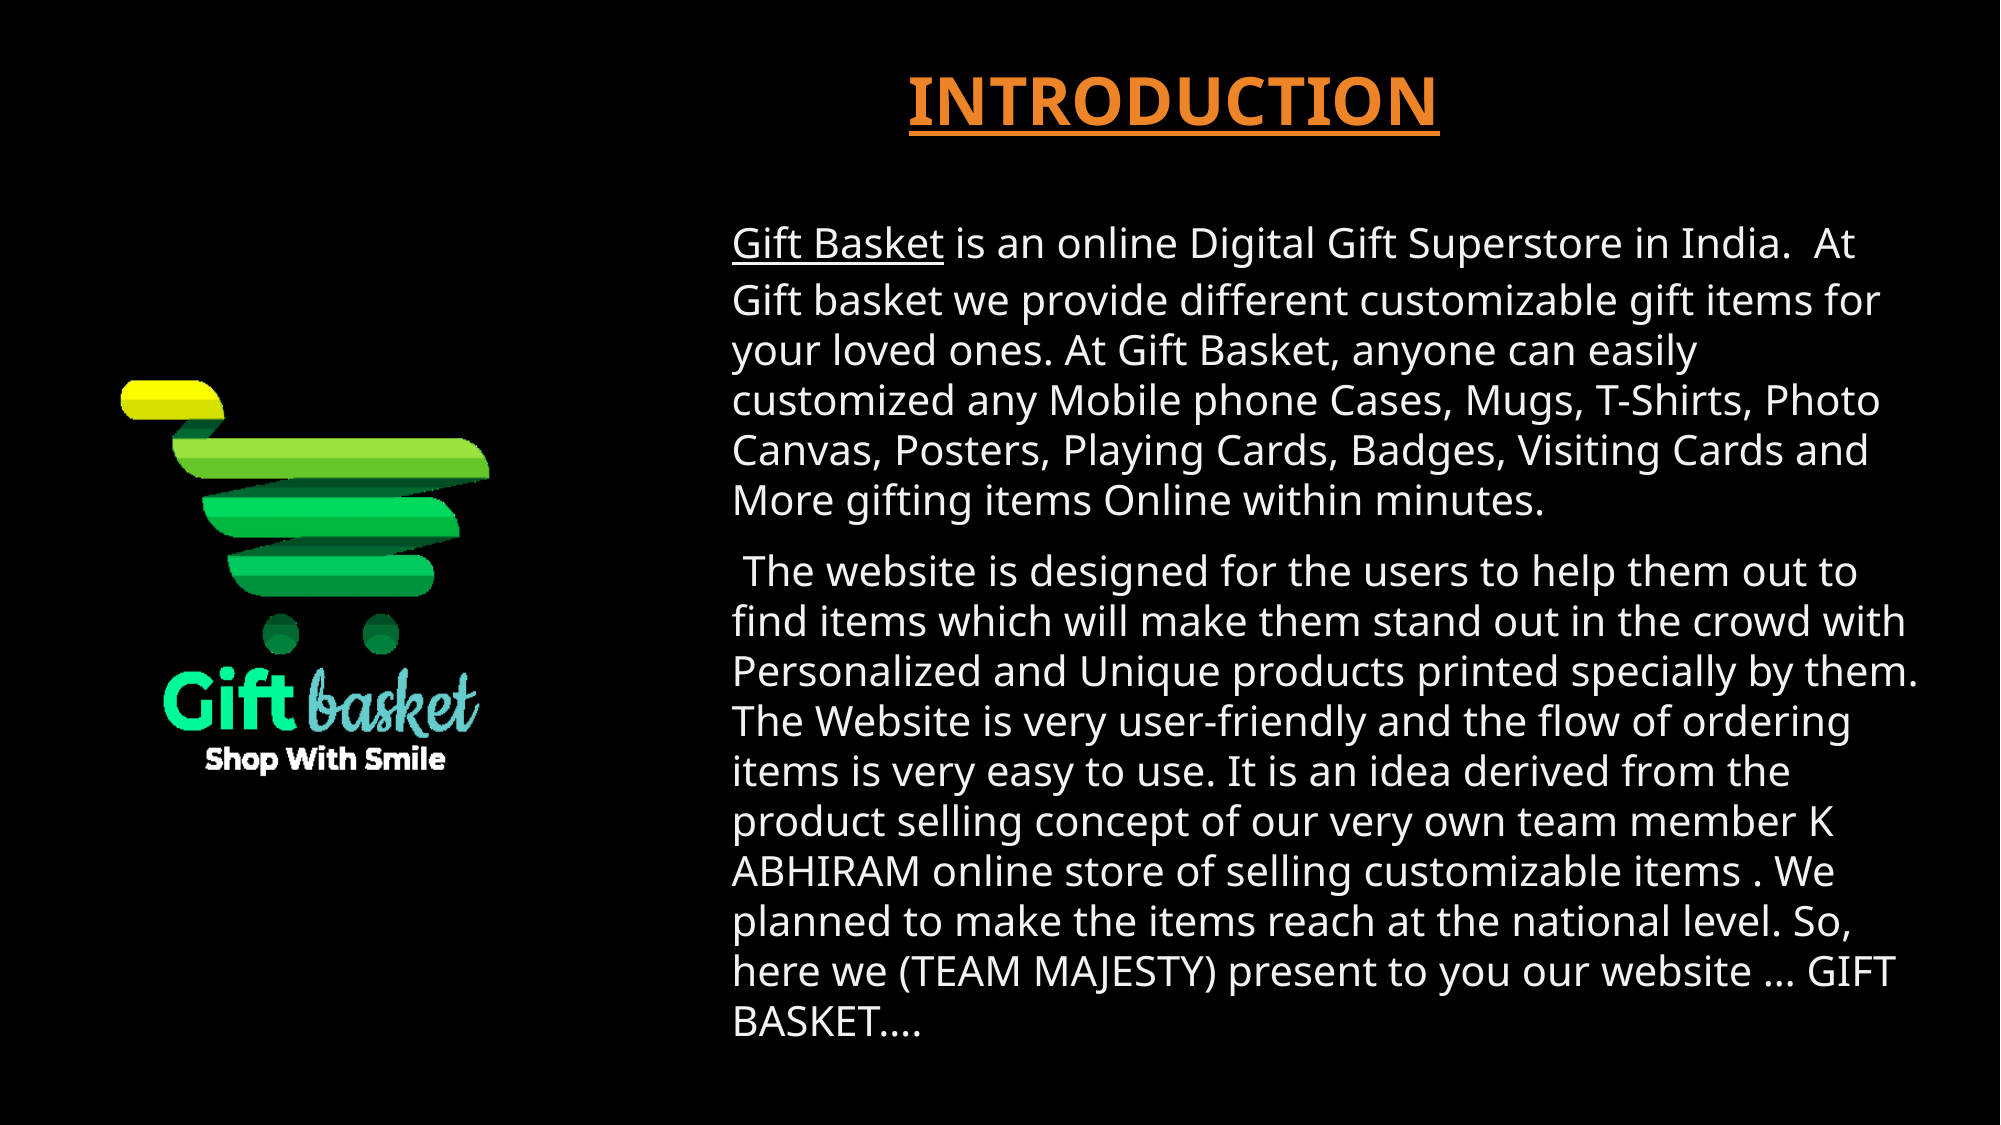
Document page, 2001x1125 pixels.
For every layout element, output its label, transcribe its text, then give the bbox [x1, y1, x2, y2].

list Gift Basket is an online Digital Gift Superstore in India. At Gift basket we provide different customizable gift items for your loved ones. At Gift Basket, anyone can easily customized any Mobile phone Cases, Mugs, T-Shirts, Photo Canvas, Posters, Playing Cards, Badges, Visiting Cards and More gifting items Online within minutes. The website is designed for the users to help them out to find items which will make them stand out in the crowd with Personalized and Unique products printed specially by them. The Website is very user-friendly and the flow of ordering items is very easy to use. It is an idea derived from the product selling concept of our very own team member K ABHIRAM online store of selling customizable items . We planned to make the items reach at the national level. So, here we (TEAM MAJESTY) present to you our website … GIFT BASKET…. Link for the website : https://abhiramprints.github.io/gift_basket/ [716, 209, 1943, 931]
picture [26, 221, 733, 1038]
text_box [736, 509, 1500, 570]
title INTRODUCTION [893, 31, 1985, 147]
